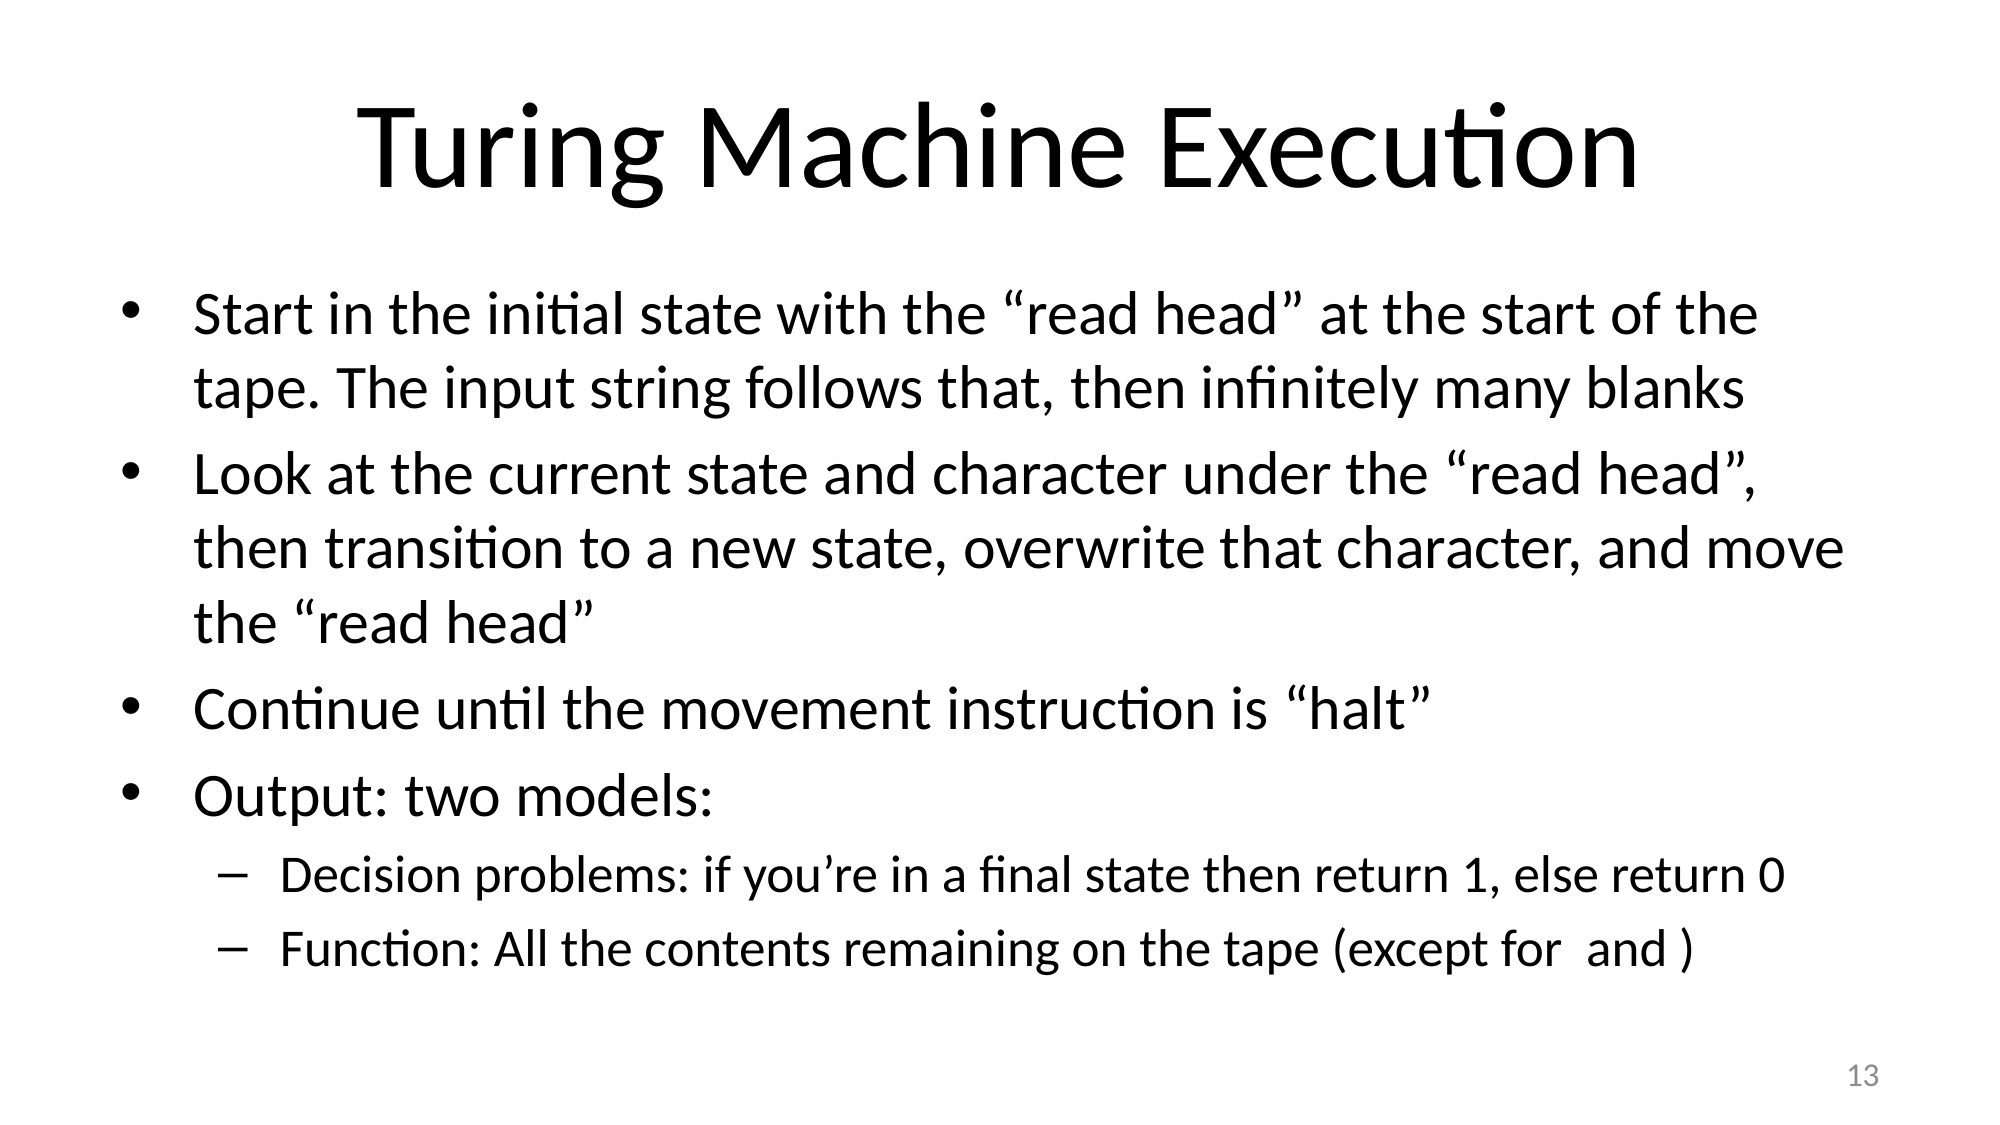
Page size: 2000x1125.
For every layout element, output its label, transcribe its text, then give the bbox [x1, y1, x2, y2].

title Turing Machine Execution [99, 45, 1900, 233]
slide_number 13 [1432, 1042, 1900, 1103]
